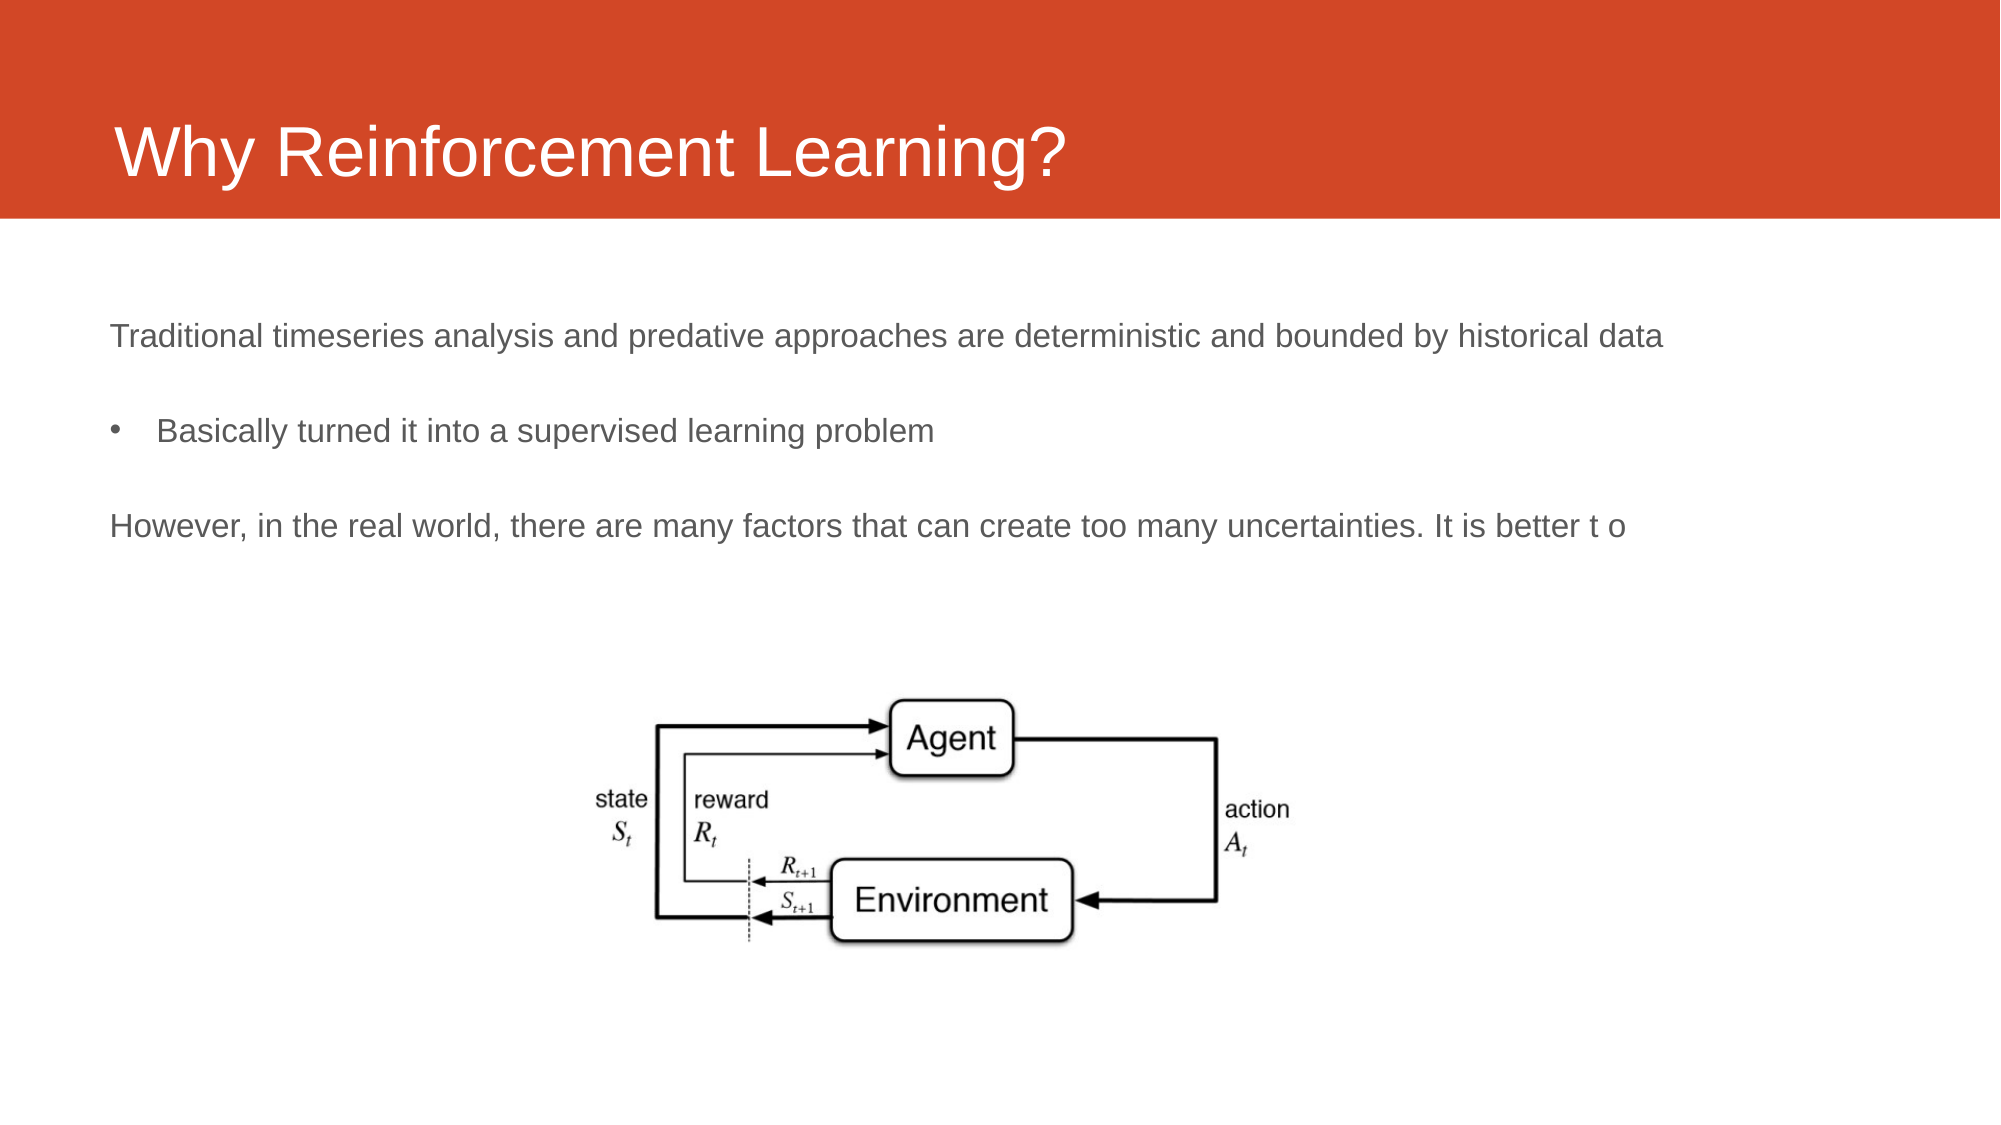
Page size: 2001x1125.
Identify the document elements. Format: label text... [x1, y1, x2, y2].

list Traditional timeseries analysis and predative approaches are deterministic and bounded by historical data Basically turned it into a supervised learning problem However, in the real world, there are many factors that can create too many uncertainties. It is better t o [94, 286, 1868, 365]
title Why Reinforcement Learning? [99, 0, 1863, 199]
picture [570, 675, 1300, 957]
